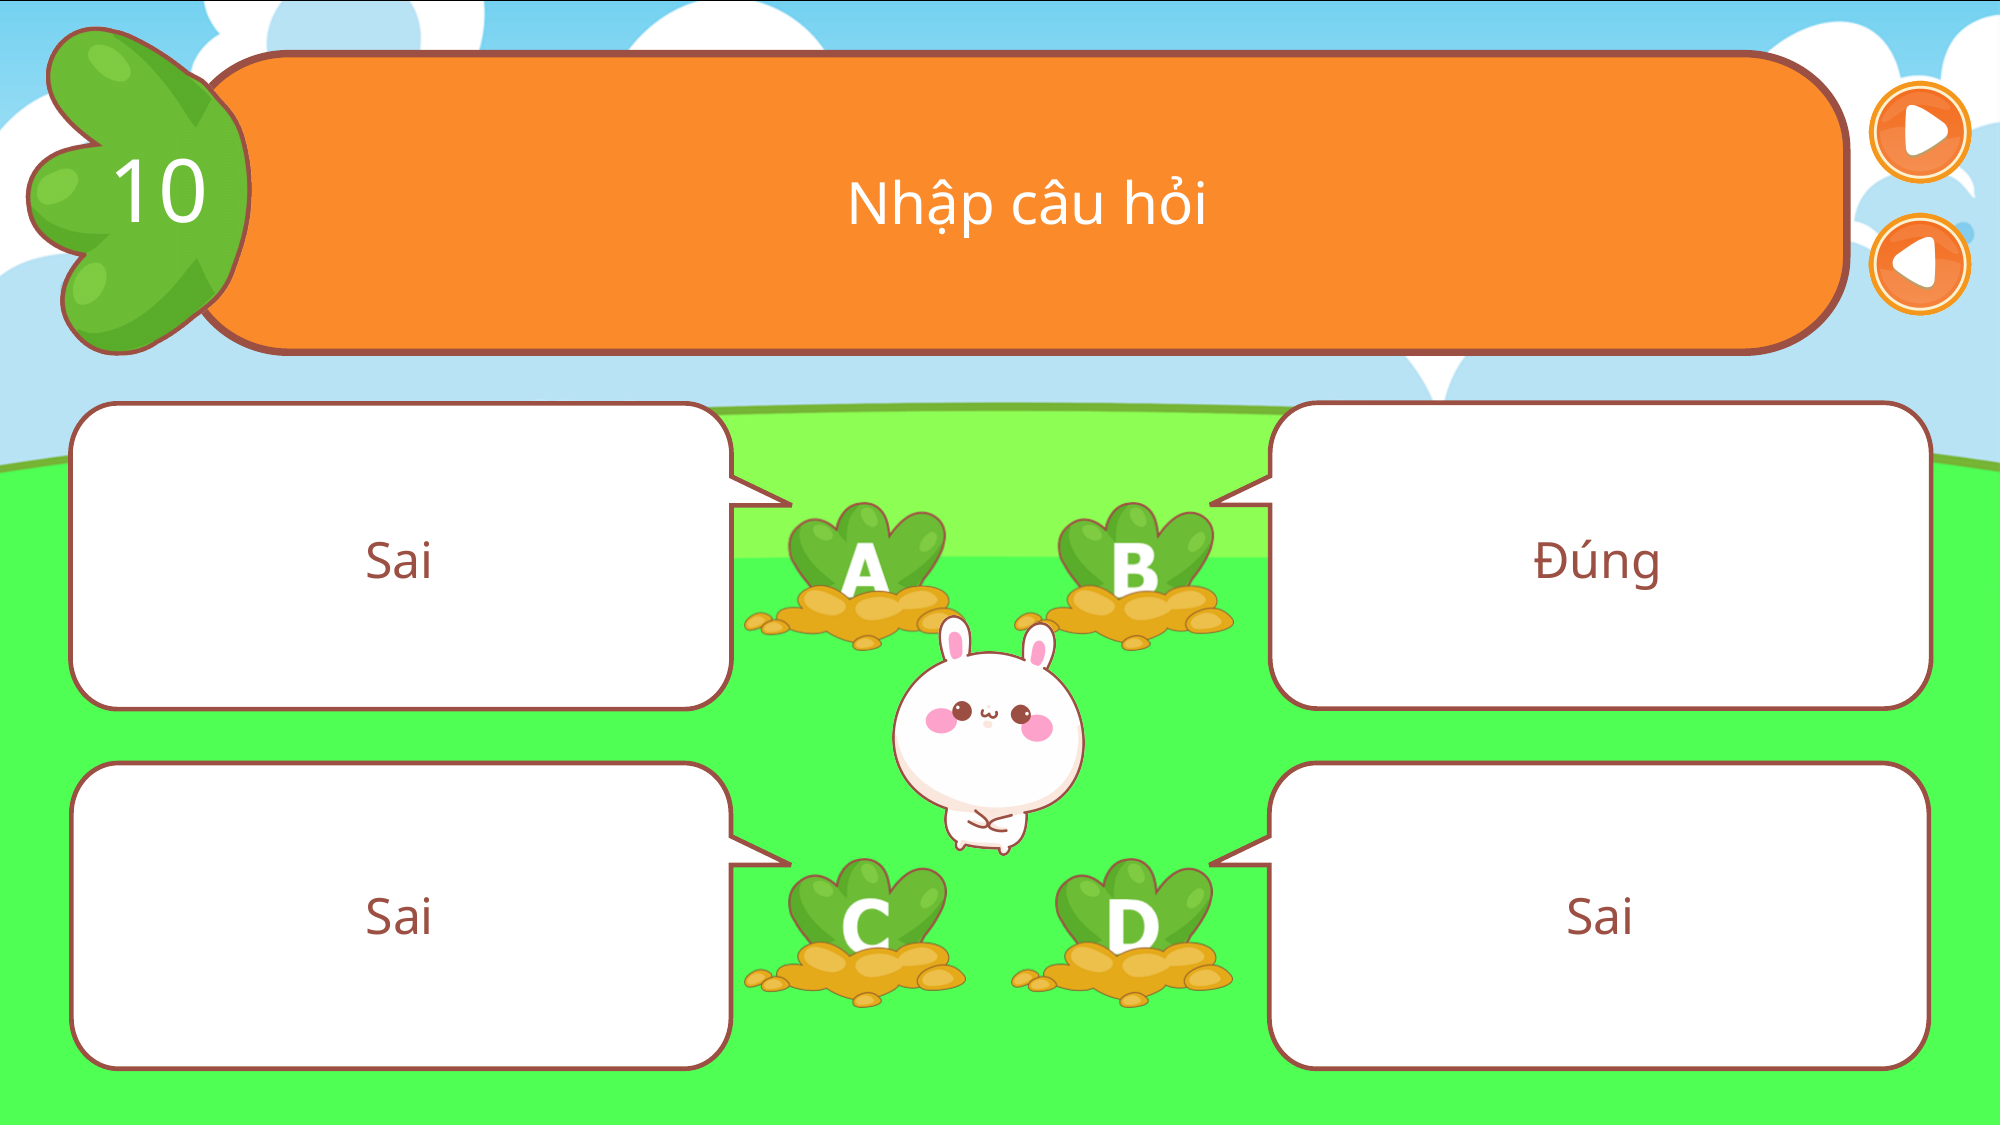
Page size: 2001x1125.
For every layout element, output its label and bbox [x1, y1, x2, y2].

text_box [1209, 762, 1932, 1069]
text_box [68, 403, 792, 710]
text_box [25, 26, 1851, 356]
text_box [1209, 402, 1932, 710]
text_box [68, 762, 791, 1069]
picture [0, 1, 2000, 1125]
